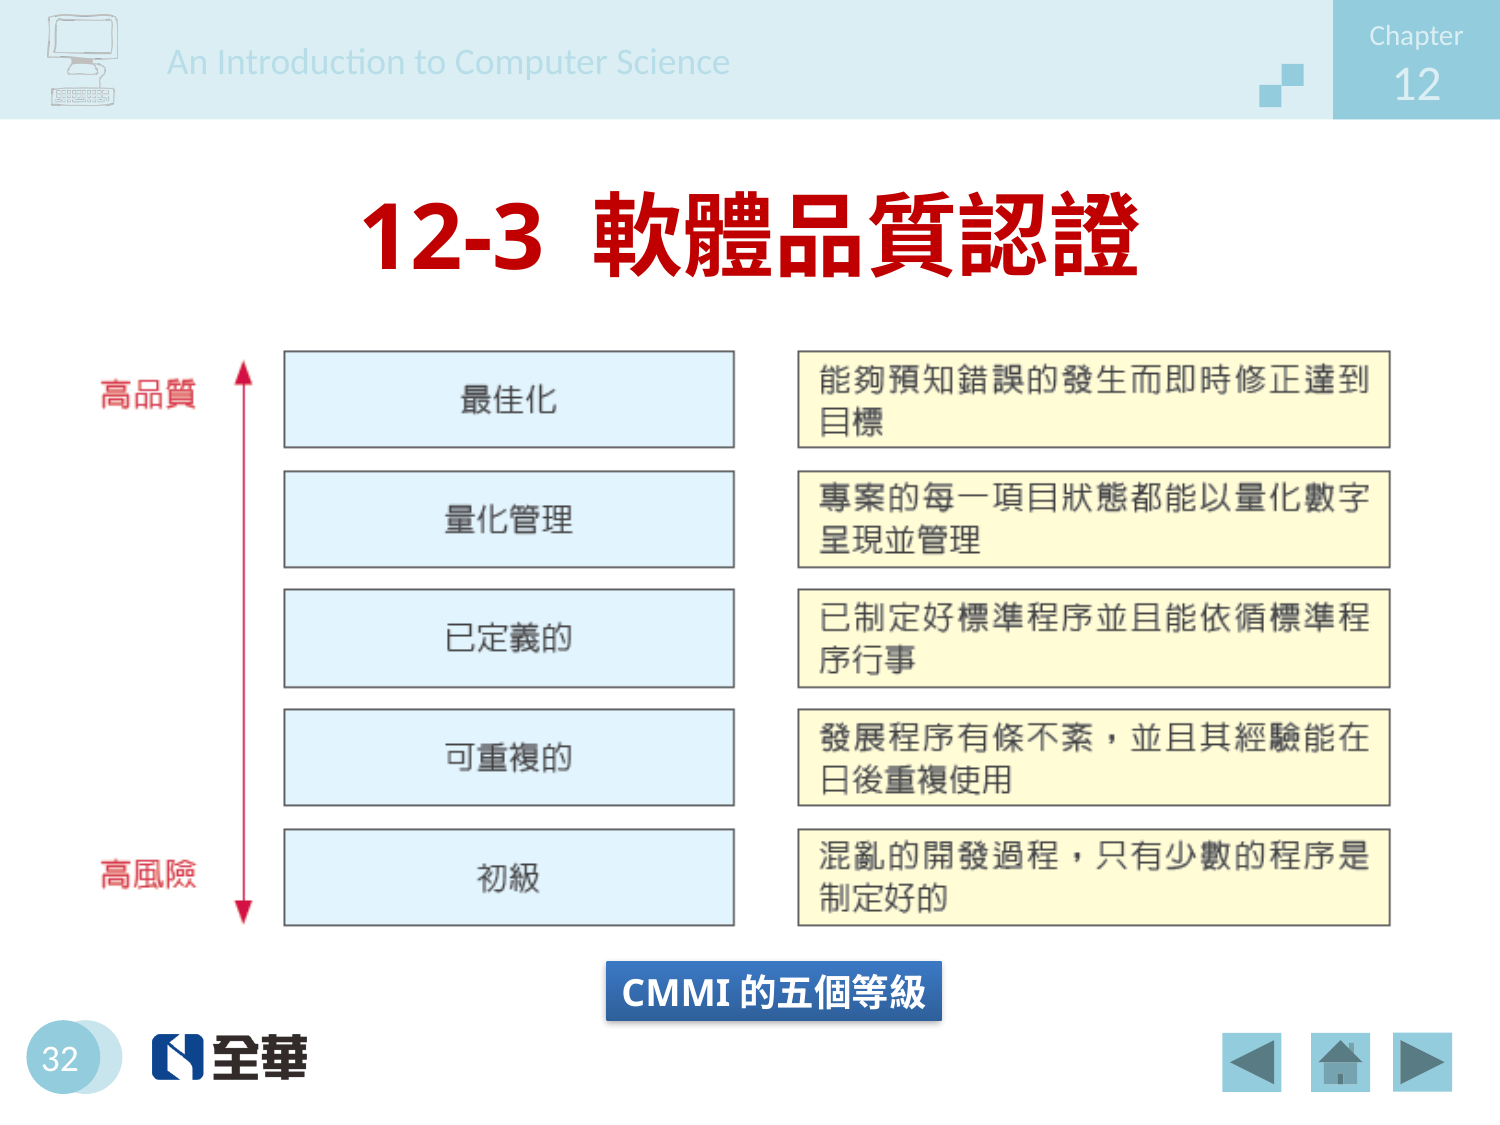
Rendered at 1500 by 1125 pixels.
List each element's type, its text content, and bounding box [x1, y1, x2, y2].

title 12-3 軟體品質認證 [75, 138, 1425, 324]
text_box CMMI的五個等級 [606, 961, 942, 1021]
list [26, 325, 1474, 947]
picture [152, 1034, 307, 1080]
picture [47, 14, 118, 106]
